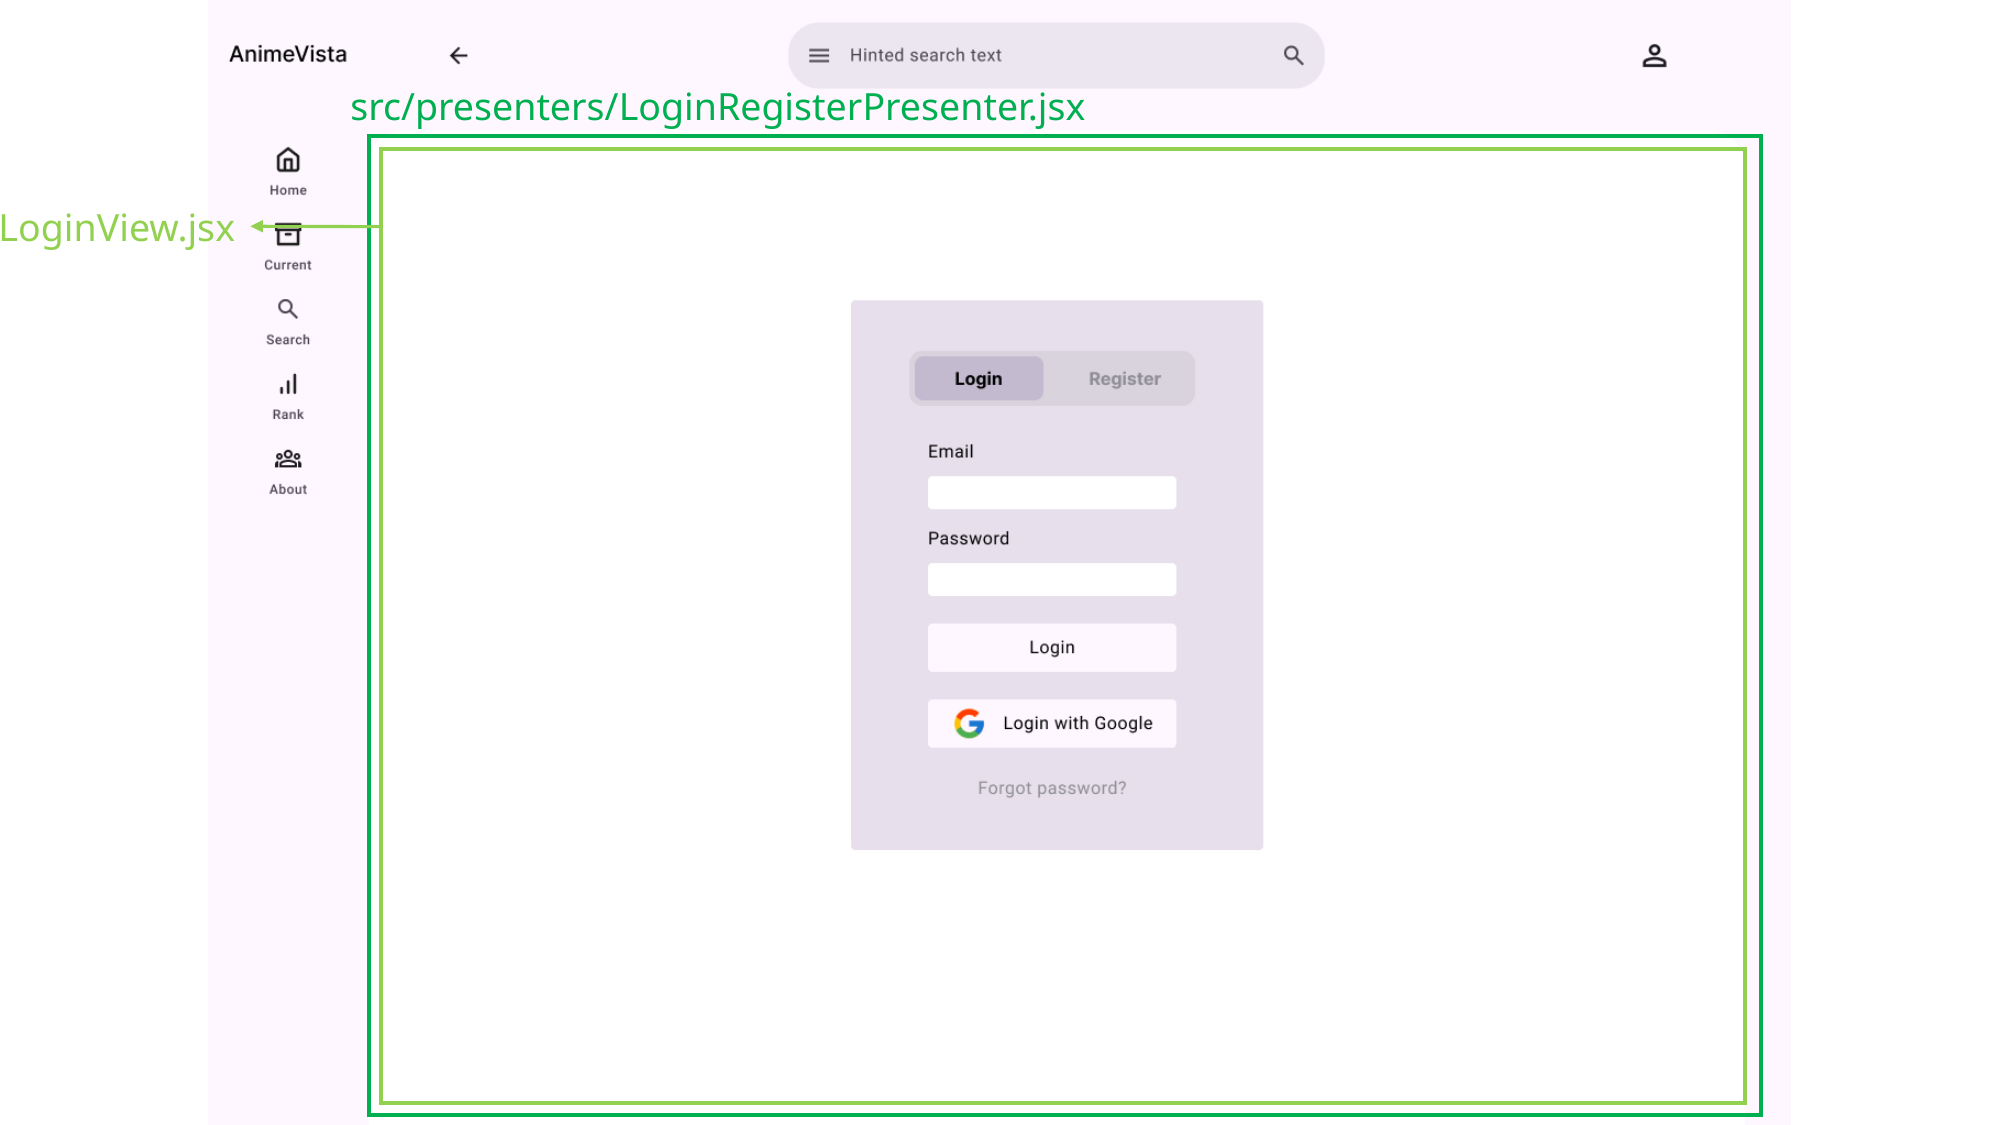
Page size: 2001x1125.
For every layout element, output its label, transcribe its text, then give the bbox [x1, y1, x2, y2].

picture [208, 0, 1792, 1125]
text_box src/views/LoginRegister/LoginView.jsx [0, 196, 208, 257]
